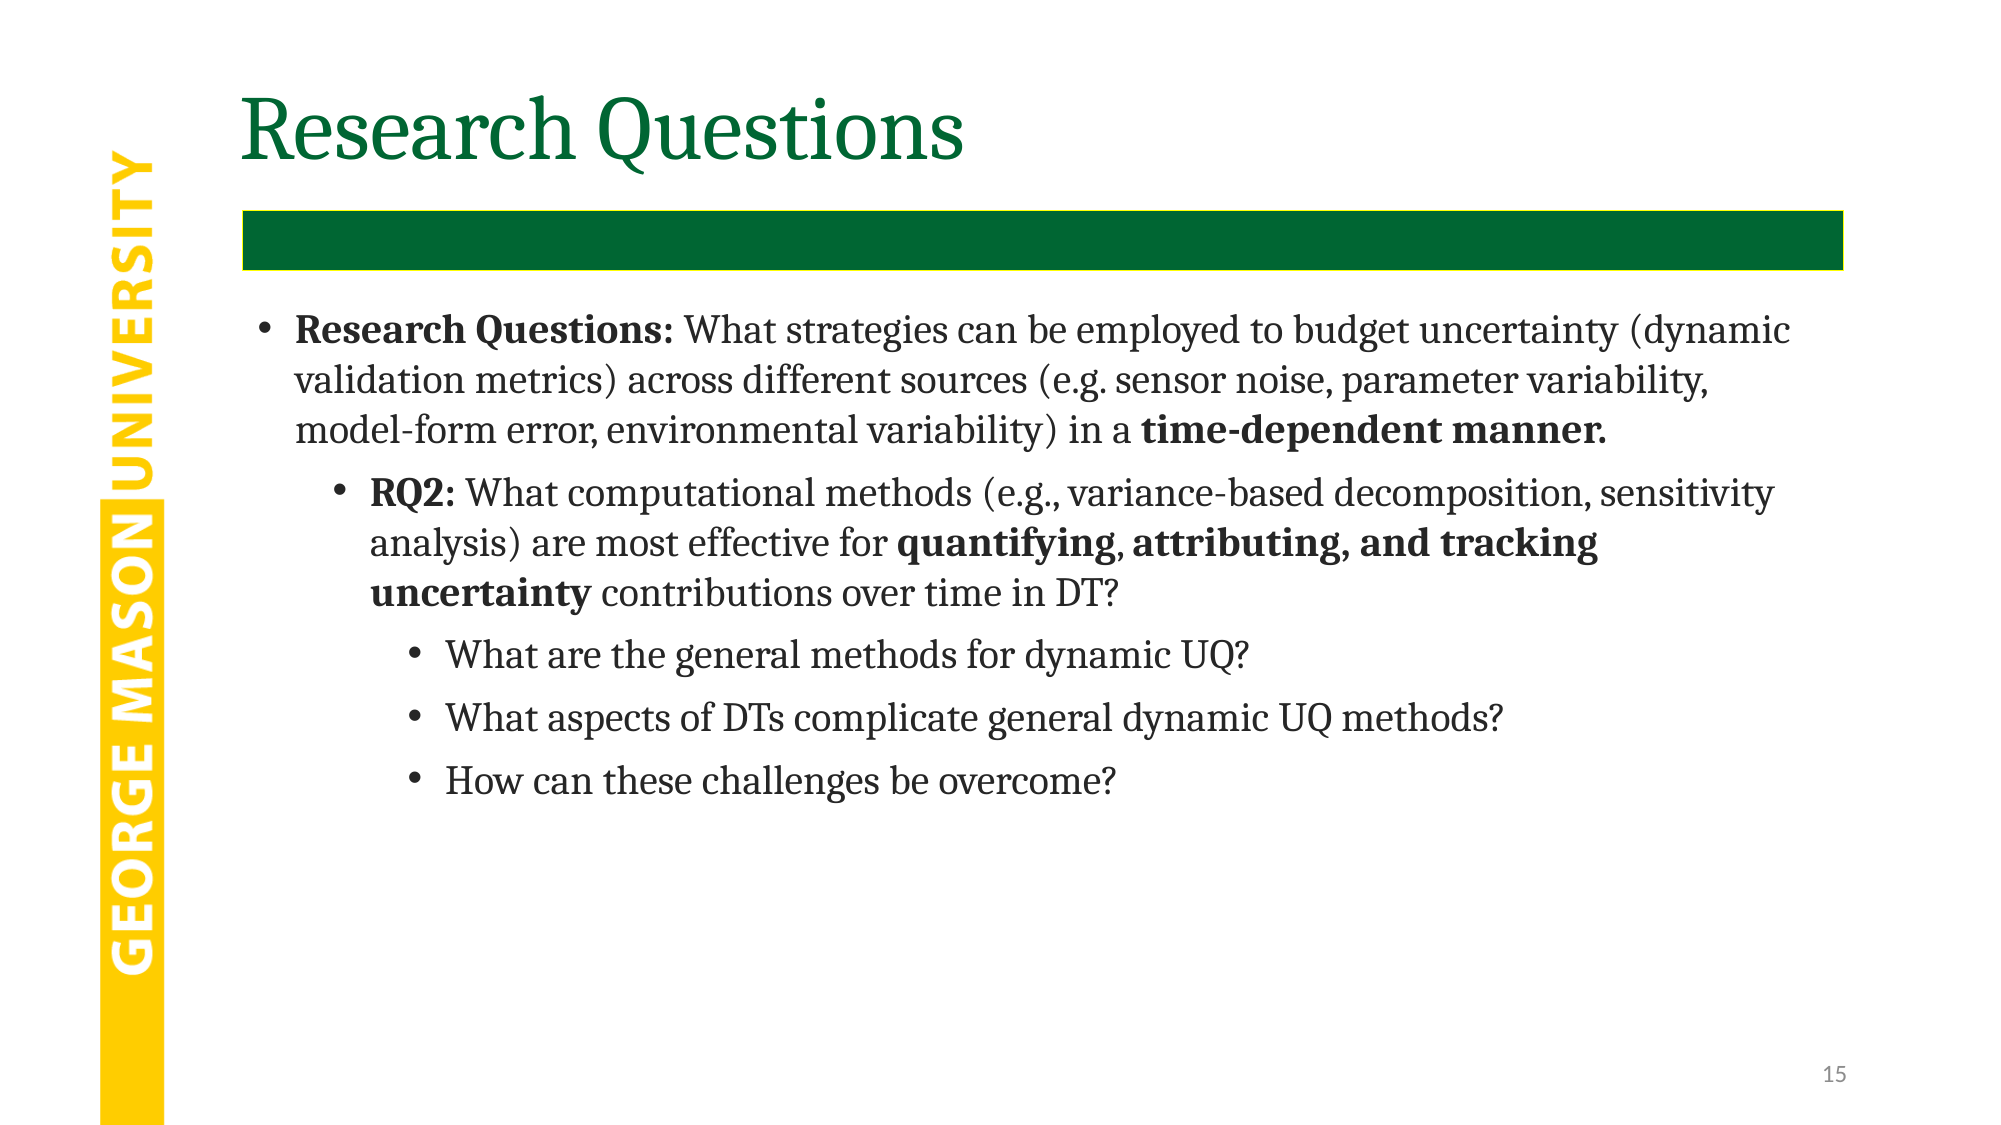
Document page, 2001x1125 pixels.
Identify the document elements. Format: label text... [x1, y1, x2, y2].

slide_number 15 [1412, 1042, 1863, 1103]
title Research Questions [224, 44, 1863, 187]
list Research Questions: What strategies can be employed to budget uncertainty (dynamic validation metrics) across different sources (e.g. sensor noise, parameter variability, model-form error, environmental variability) in a time-dependent manner. RQ2: What computational methods (e.g., variance-based decomposition, sensitivity analysis) are most effective for quantifying, attributing, and tracking uncertainty contributions over time in DT? What are the general methods for dynamic UQ? What aspects of DTs complicate general dynamic UQ methods? How can these challenges be overcome? [242, 294, 1844, 1125]
picture [74, 115, 188, 1125]
